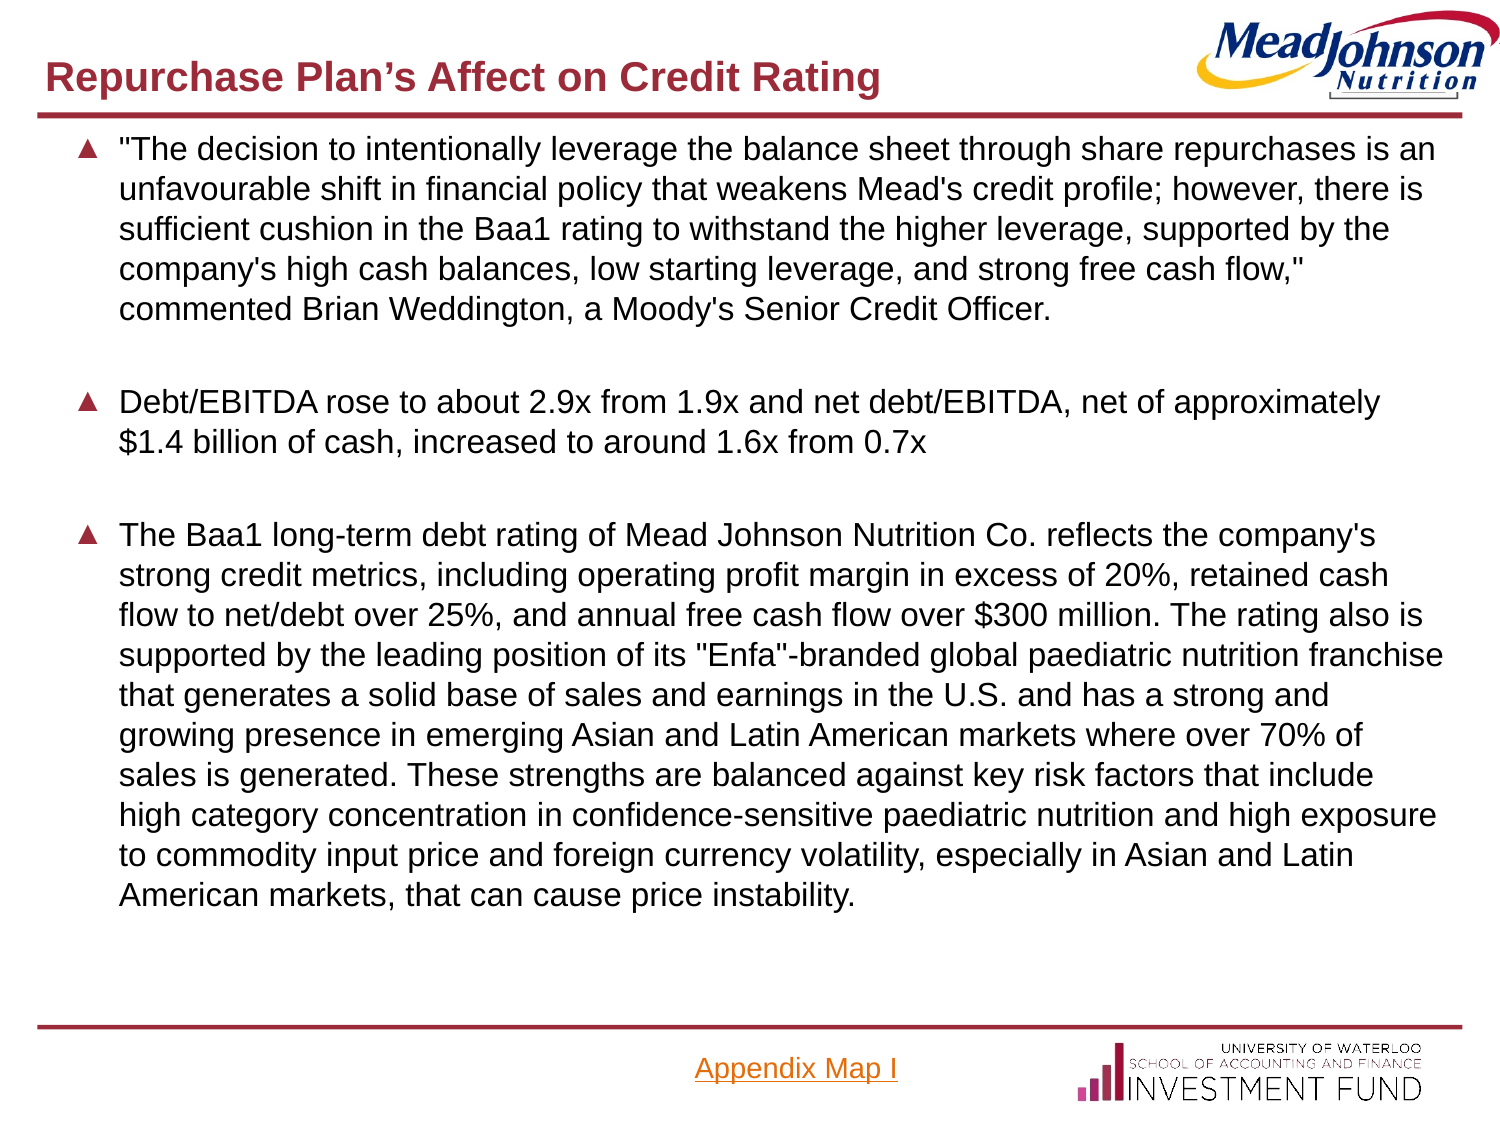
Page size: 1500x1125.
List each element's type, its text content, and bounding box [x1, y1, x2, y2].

text_box Appendix Map I [679, 1042, 1118, 1093]
title Repurchase Plan’s Affect on Credit Rating [37, 37, 1463, 113]
picture [1074, 1039, 1425, 1103]
list "The decision to intentionally leverage the balance sheet through share repurchases is an unfavourable shift in financial policy that weakens Mead's credit profile; however, there is sufficient cushion in the Baa1 rating to withstand the higher leverage, supported by the company's high cash balances, low starting leverage, and strong free cash flow," commented Brian Weddington, a Moody's Senior Credit Officer. Debt/EBITDA rose to about 2.9x from 1.9x and net debt/EBITDA, net of approximately $1.4 billion of cash, increased to around 1.6x from 0.7x The Baa1 long-term debt rating of Mead Johnson Nutrition Co. reflects the company's strong credit metrics, including operating profit margin in excess of 20%, retained cash flow to net/debt over 25%, and annual free cash flow over $300 million. The rating also is supported by the leading position of its "Enfa"-branded global paediatric nutrition franchise that generates a solid base of sales and earnings in the U.S. and has a strong and growing presence in emerging Asian and Latin American markets where over 70% of sales is generated. These strengths are balanced against key risk factors that include high category concentration in confidence-sensitive paediatric nutrition and high exposure to commodity input price and foreign currency volatility, especially in Asian and Latin American markets, that can cause price instability. [37, 113, 1463, 1025]
picture [1195, 6, 1500, 103]
